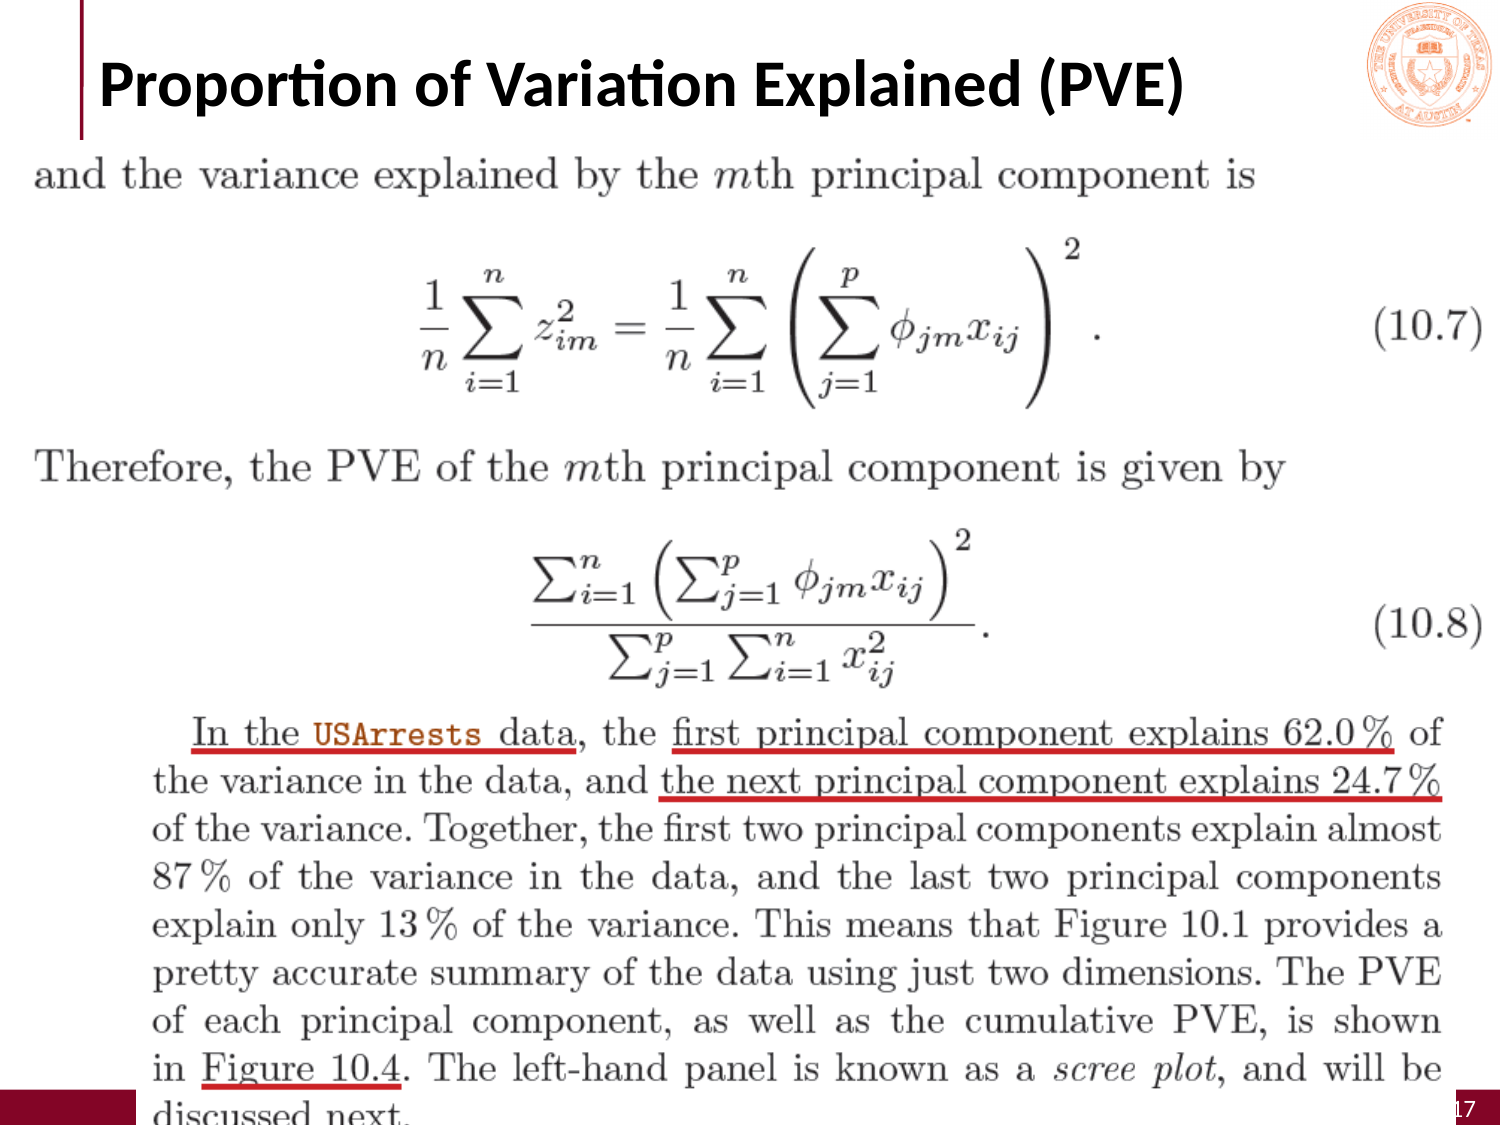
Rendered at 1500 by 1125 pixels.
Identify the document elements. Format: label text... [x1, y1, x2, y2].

slide_number 17 [1461, 1077, 1492, 1125]
picture [0, 0, 1500, 1125]
title Proportion of Variation Explained (PVE) [84, 37, 1380, 122]
